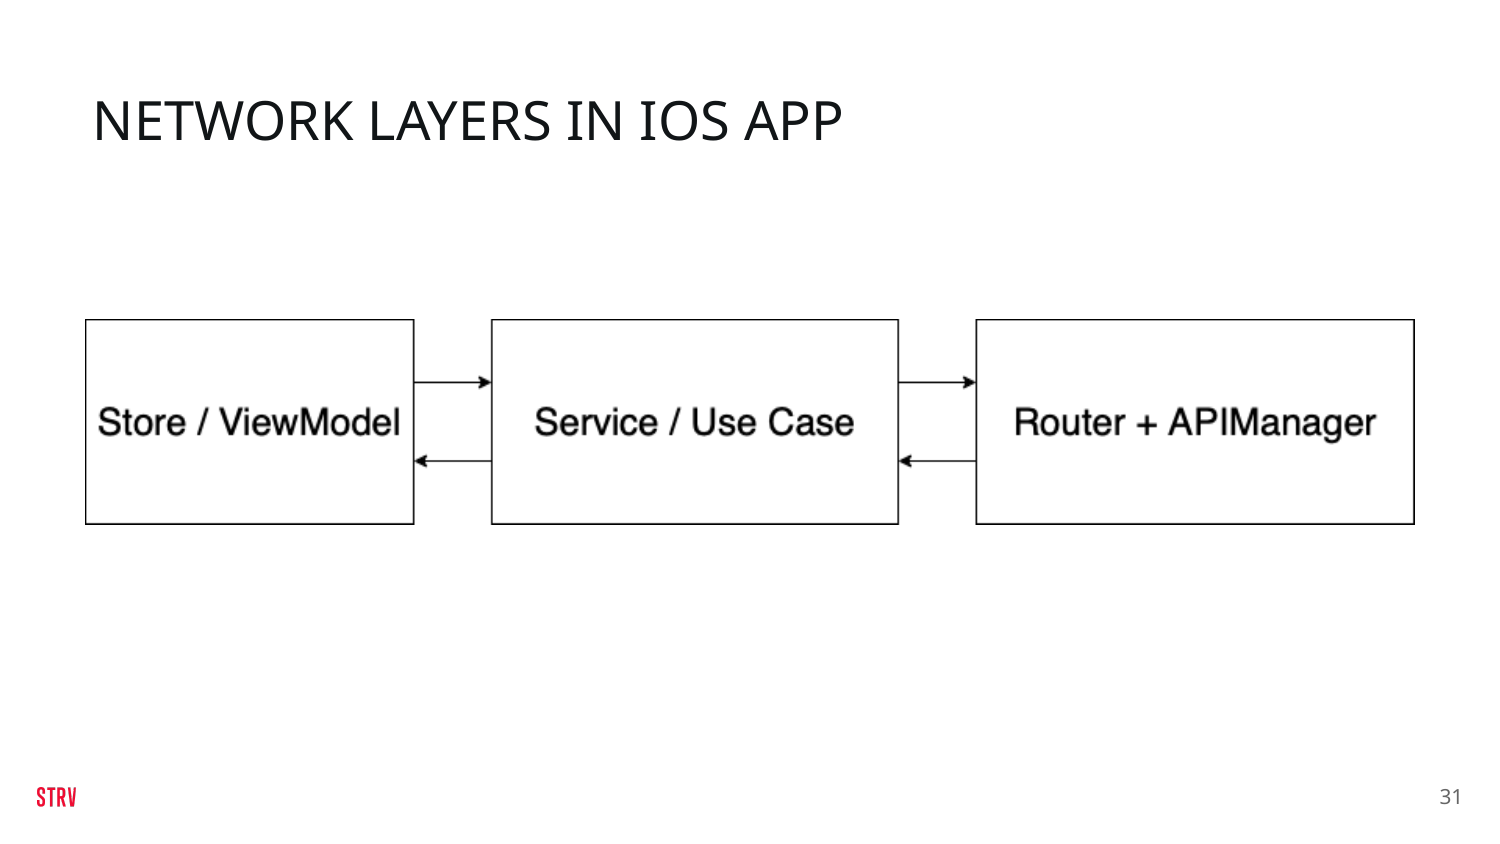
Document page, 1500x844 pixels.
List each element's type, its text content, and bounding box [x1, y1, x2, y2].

picture [37, 787, 76, 807]
title NETWORK LAYERS IN IOS APP [0, 86, 1500, 140]
slide_number ‹#› [1411, 779, 1478, 816]
picture [84, 319, 1415, 525]
